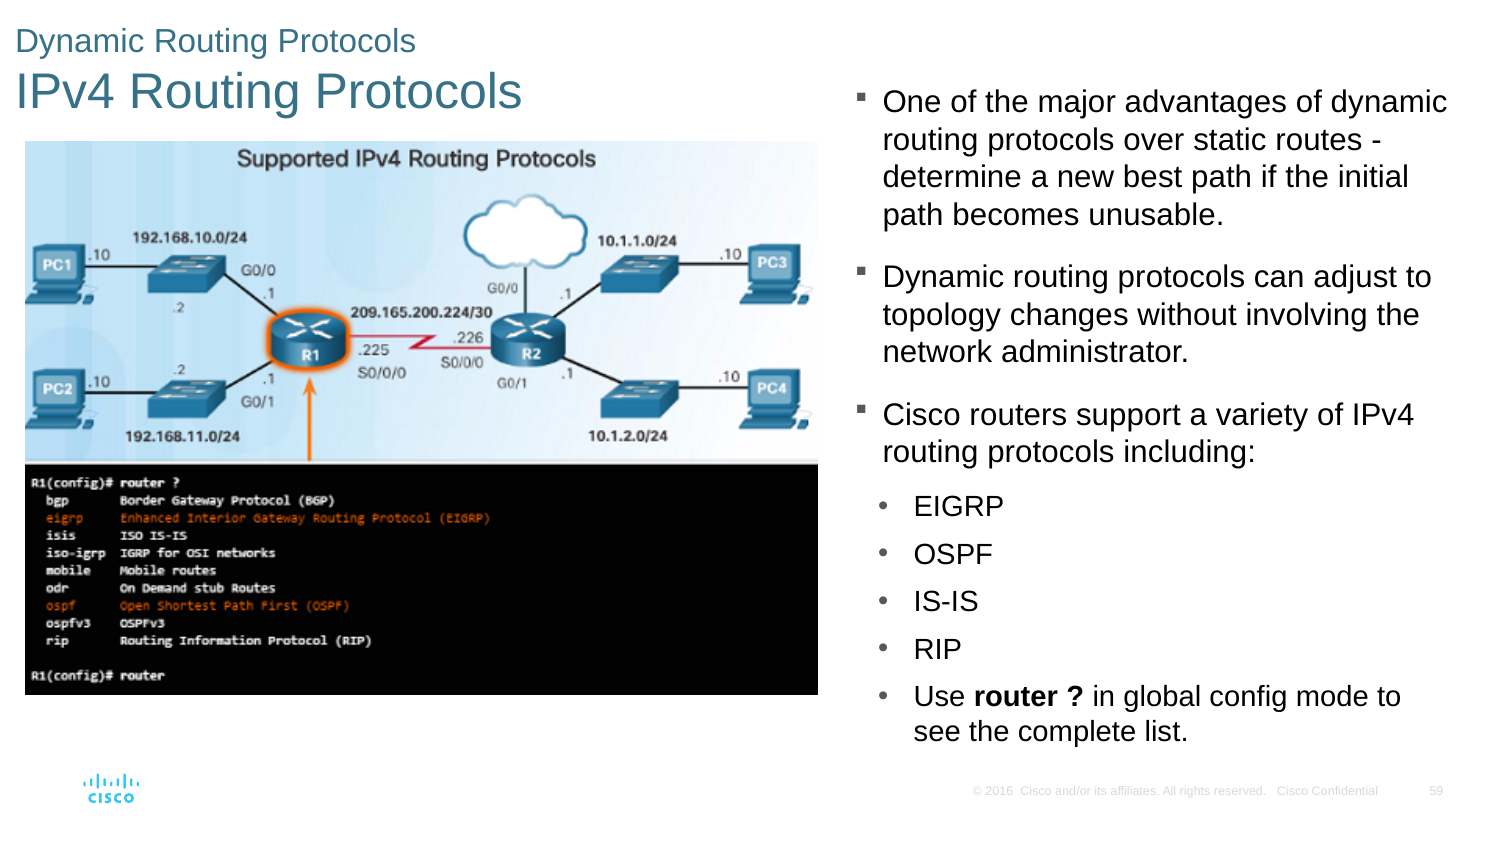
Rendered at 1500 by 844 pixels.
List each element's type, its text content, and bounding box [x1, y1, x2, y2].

picture [25, 140, 819, 695]
list One of the major advantages of dynamic routing protocols over static routes -determine a new best path if the initial path becomes unusable. Dynamic routing protocols can adjust to topology changes without involving the network administrator. Cisco routers support a variety of IPv4 routing protocols including: EIGRP OSPF IS-IS RIP Use router ? in global config mode to see the complete list. [839, 74, 1486, 743]
title Dynamic Routing Protocols IPv4 Routing Protocols [0, 6, 760, 131]
